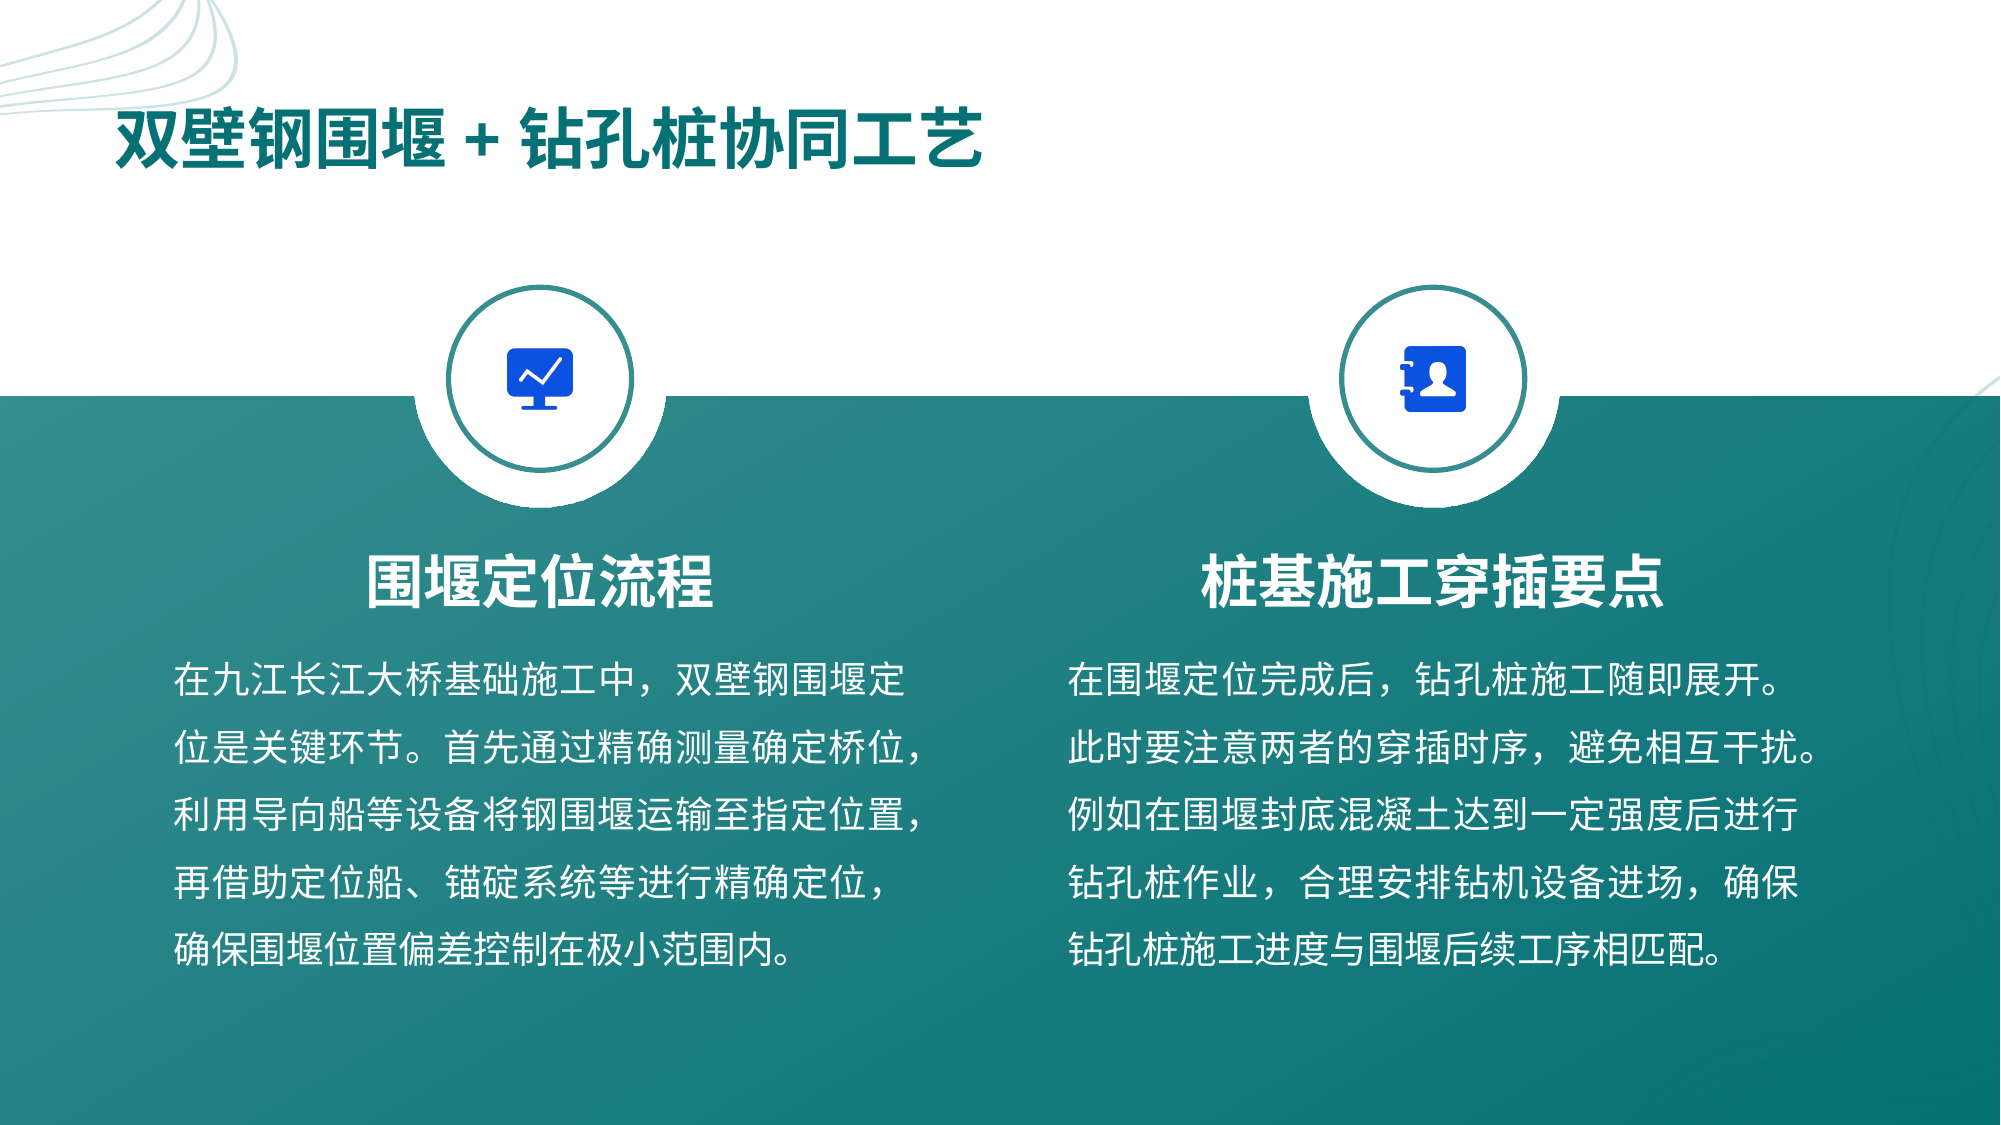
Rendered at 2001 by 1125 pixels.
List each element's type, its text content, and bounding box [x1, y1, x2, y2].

title 双壁钢围堰+钻孔桩协同工艺 [114, 59, 1886, 178]
text_box 围堰定位流程 [173, 519, 906, 616]
text_box 桩基施工穿插要点 [1067, 519, 1800, 616]
text_box [0, 395, 2000, 1125]
text_box [447, 286, 633, 472]
picture [507, 346, 573, 412]
text_box 在围堰定位完成后，钻孔桩施工随即展开。此时要注意两者的穿插时序，避免相互干扰。例如在围堰封底混凝土达到一定强度后进行钻孔桩作业，合理安排钻机设备进场，确保钻孔桩施工进度与围堰后续工序相匹配。 [1067, 633, 1800, 1061]
text_box [1340, 286, 1526, 472]
picture [1400, 346, 1466, 412]
text_box 在九江长江大桥基础施工中，双壁钢围堰定位是关键环节。首先通过精确测量确定桥位，利用导向船等设备将钢围堰运输至指定位置，再借助定位船、锚碇系统等进行精确定位，确保围堰位置偏差控制在极小范围内。 [173, 633, 906, 1061]
